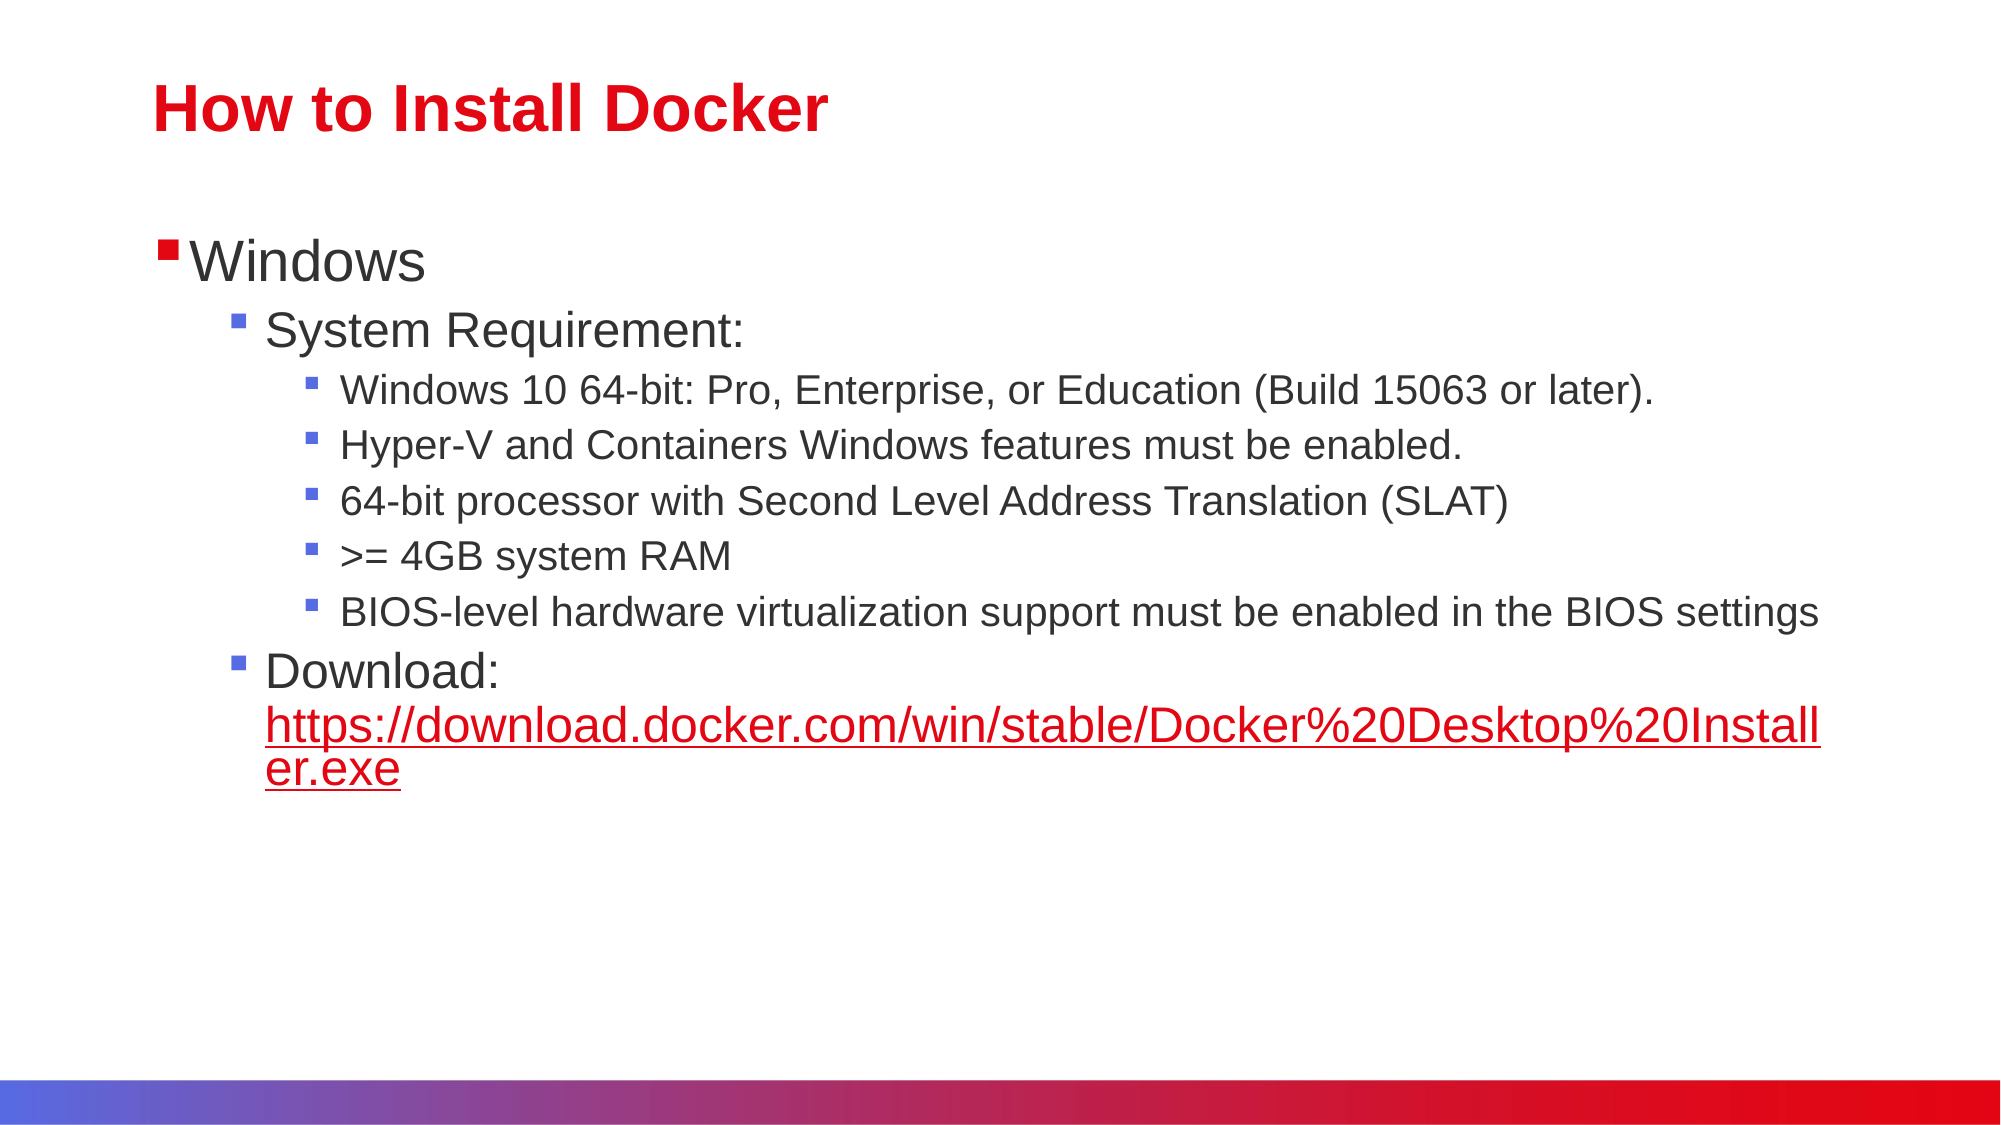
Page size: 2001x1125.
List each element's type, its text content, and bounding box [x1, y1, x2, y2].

list Windows System Requirement: Windows 10 64-bit: Pro, Enterprise, or Education (Build 15063 or later). Hyper-V and Containers Windows features must be enabled. 64-bit processor with Second Level Address Translation (SLAT) >= 4GB system RAM BIOS-level hardware virtualization support must be enabled in the BIOS settings Download: https://download.docker.com/win/stable/Docker%20Desktop%20Installer.exe [137, 223, 1863, 992]
title How to Install Docker [137, 66, 1863, 155]
picture [0, 0, 2001, 1125]
